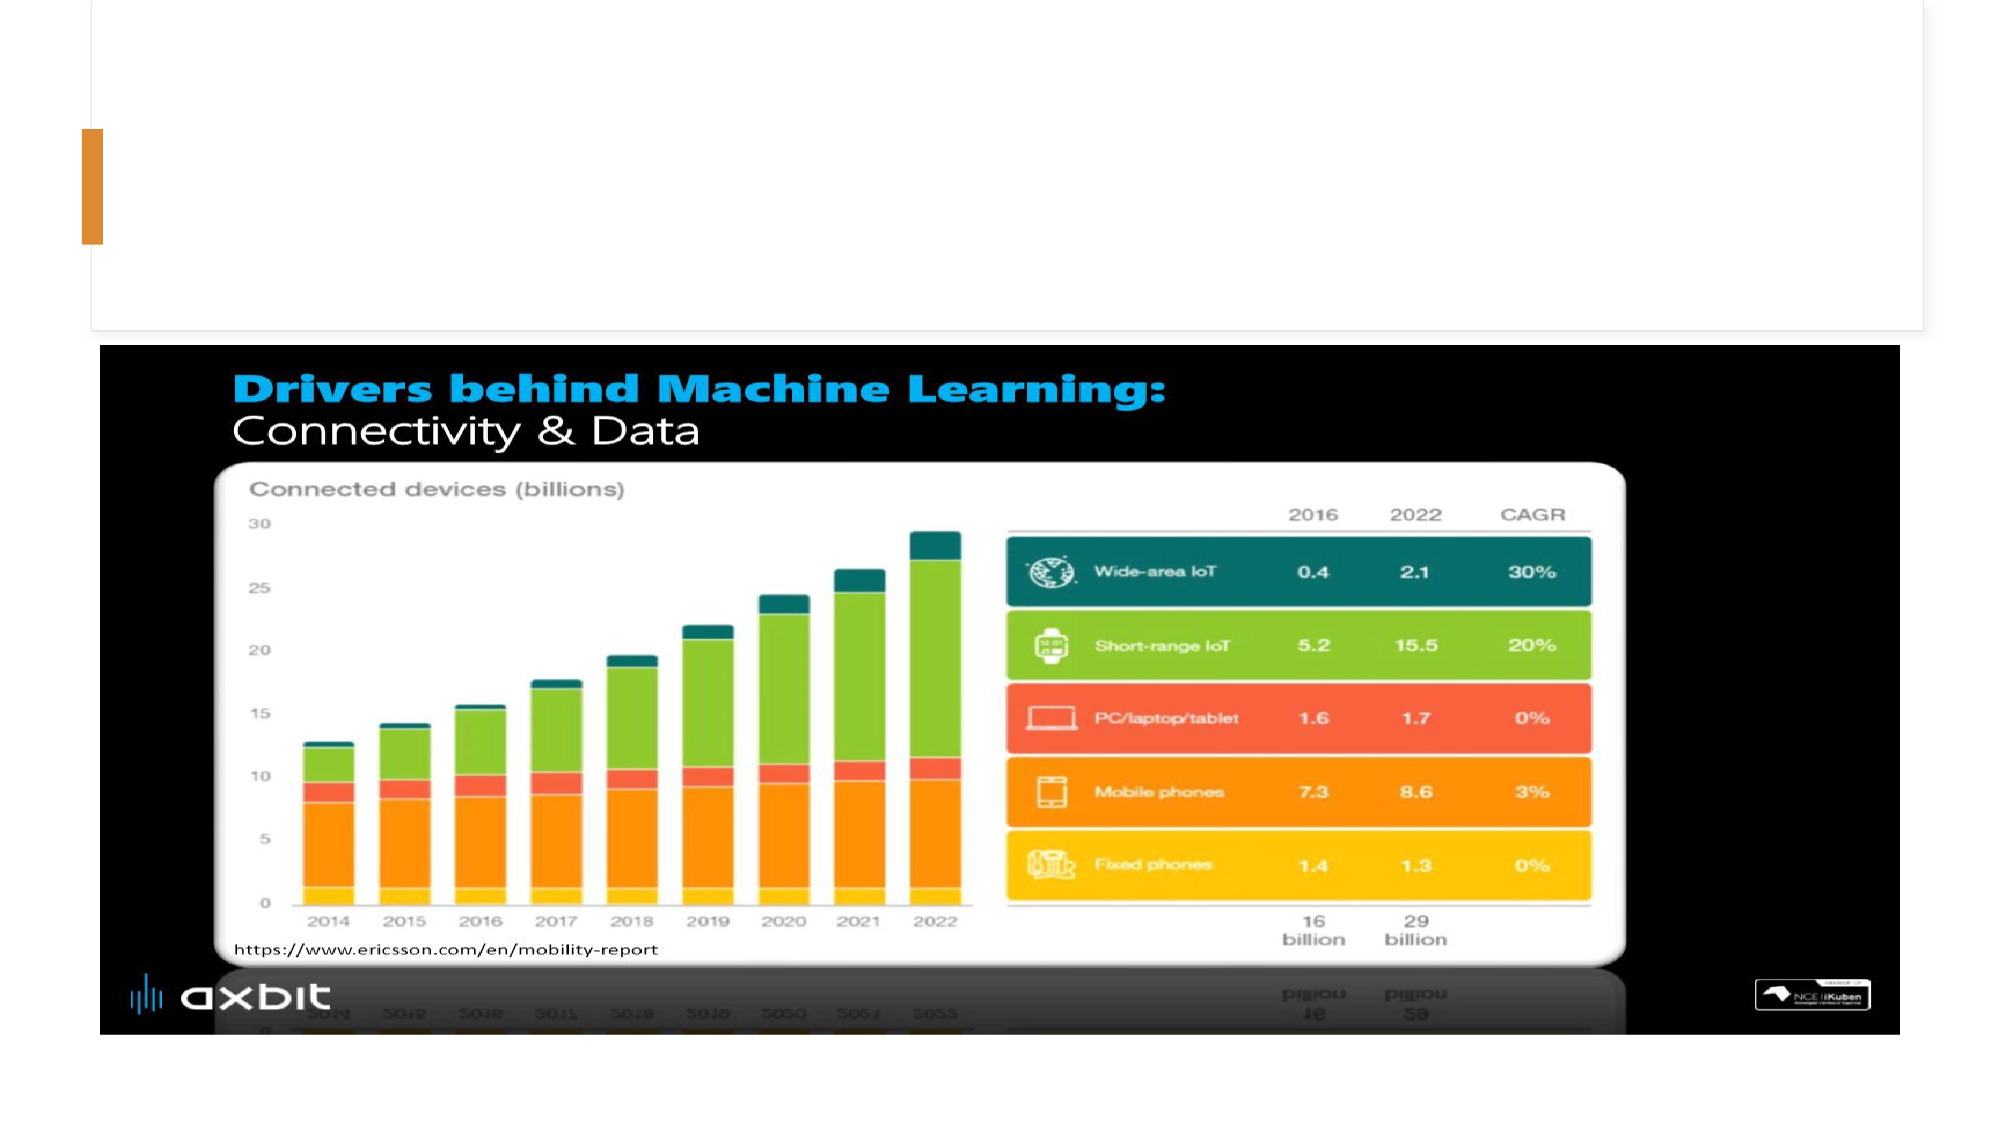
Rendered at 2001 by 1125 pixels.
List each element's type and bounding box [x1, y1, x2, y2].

list [100, 345, 1900, 1035]
